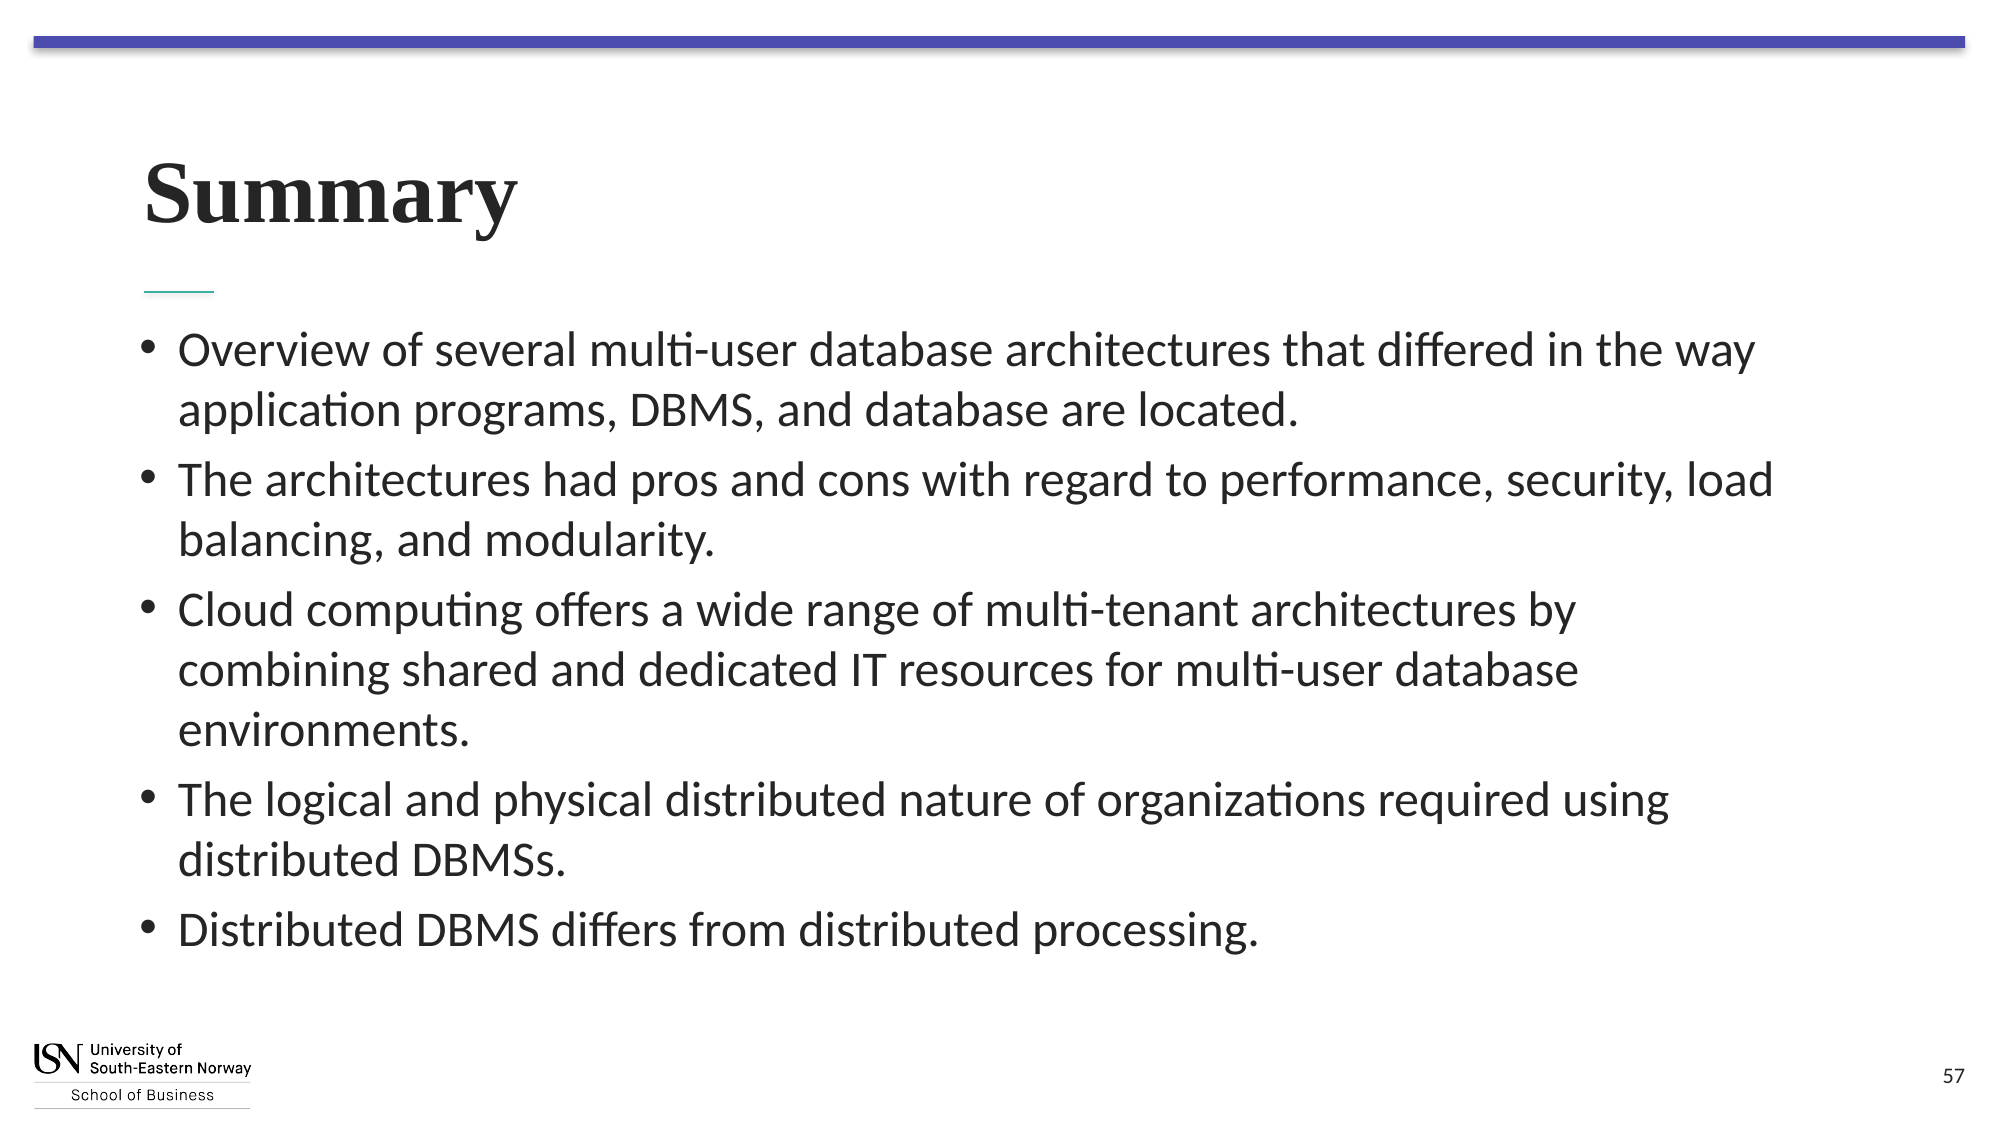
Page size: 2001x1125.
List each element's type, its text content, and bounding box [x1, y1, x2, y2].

slide_number 57 [1498, 1057, 1966, 1093]
list Overview of several multi-user database architectures that differed in the way application programs, DBMS, and database are located. The architectures had pros and cons with regard to performance, security, load balancing, and modularity. Cloud computing offers a wide range of multi-tenant architectures by combining shared and dedicated IT resources for multi-user database environments. The logical and physical distributed nature of organizations required using distributed DBMSs. Distributed DBMS differs from distributed processing. [124, 316, 1807, 1063]
picture [16, 1025, 274, 1125]
title Summary [143, 93, 1885, 282]
